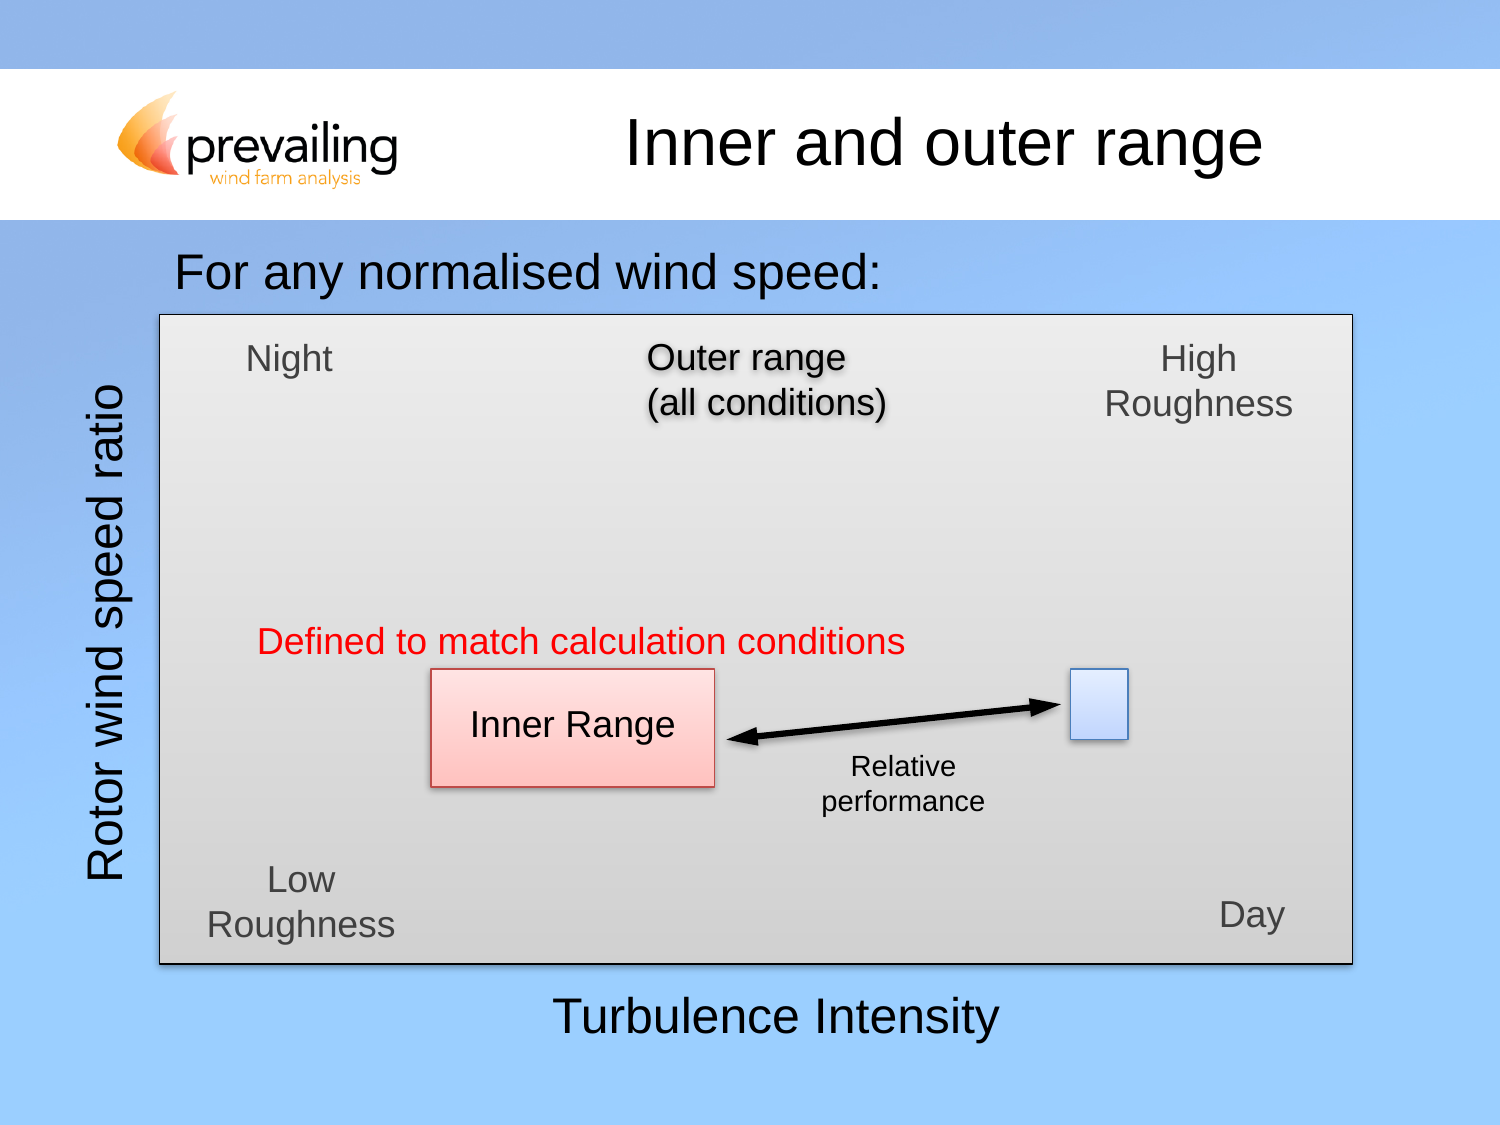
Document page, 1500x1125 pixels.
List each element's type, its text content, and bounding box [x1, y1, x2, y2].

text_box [159, 314, 1353, 965]
text_box Turbulence Intensity [537, 975, 1034, 1051]
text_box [182, 325, 1329, 955]
text_box For any normalised wind speed: [159, 231, 1034, 307]
text_box Rotor wind speed ratio [64, 302, 140, 965]
title Inner and outer range [442, 45, 1447, 233]
